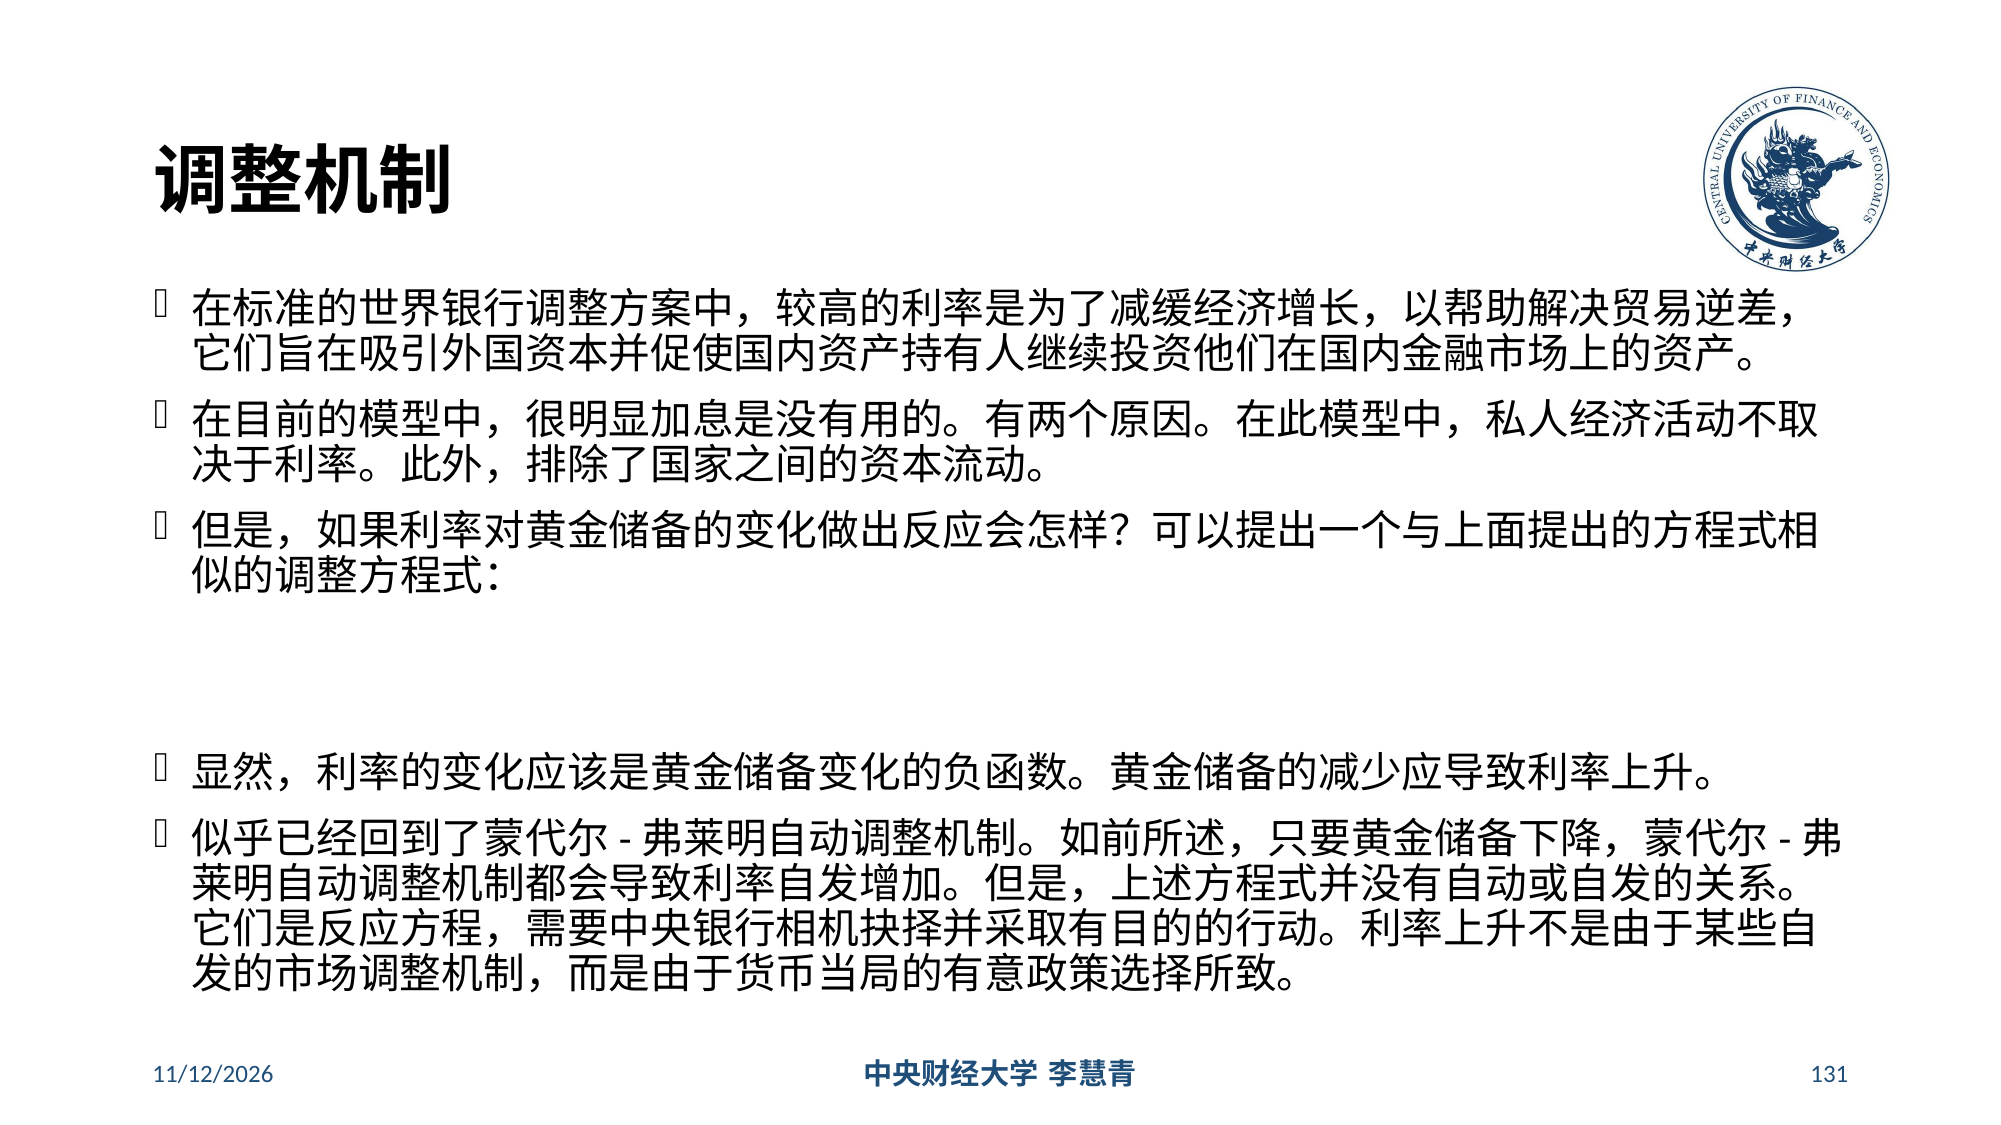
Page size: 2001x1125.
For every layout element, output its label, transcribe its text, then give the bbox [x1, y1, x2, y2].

picture [1668, 293, 1718, 307]
picture [1663, 299, 1683, 303]
picture [1615, 293, 1664, 307]
picture [1663, 293, 1683, 297]
picture [1615, 52, 1980, 307]
slide_number 131 [1413, 1042, 1864, 1103]
title 调整机制 [138, 74, 1864, 293]
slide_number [137, 1042, 588, 1103]
picture [1619, 293, 1636, 302]
footer 中央财经大学 李慧青 [662, 1042, 1338, 1103]
picture [1722, 293, 1754, 307]
